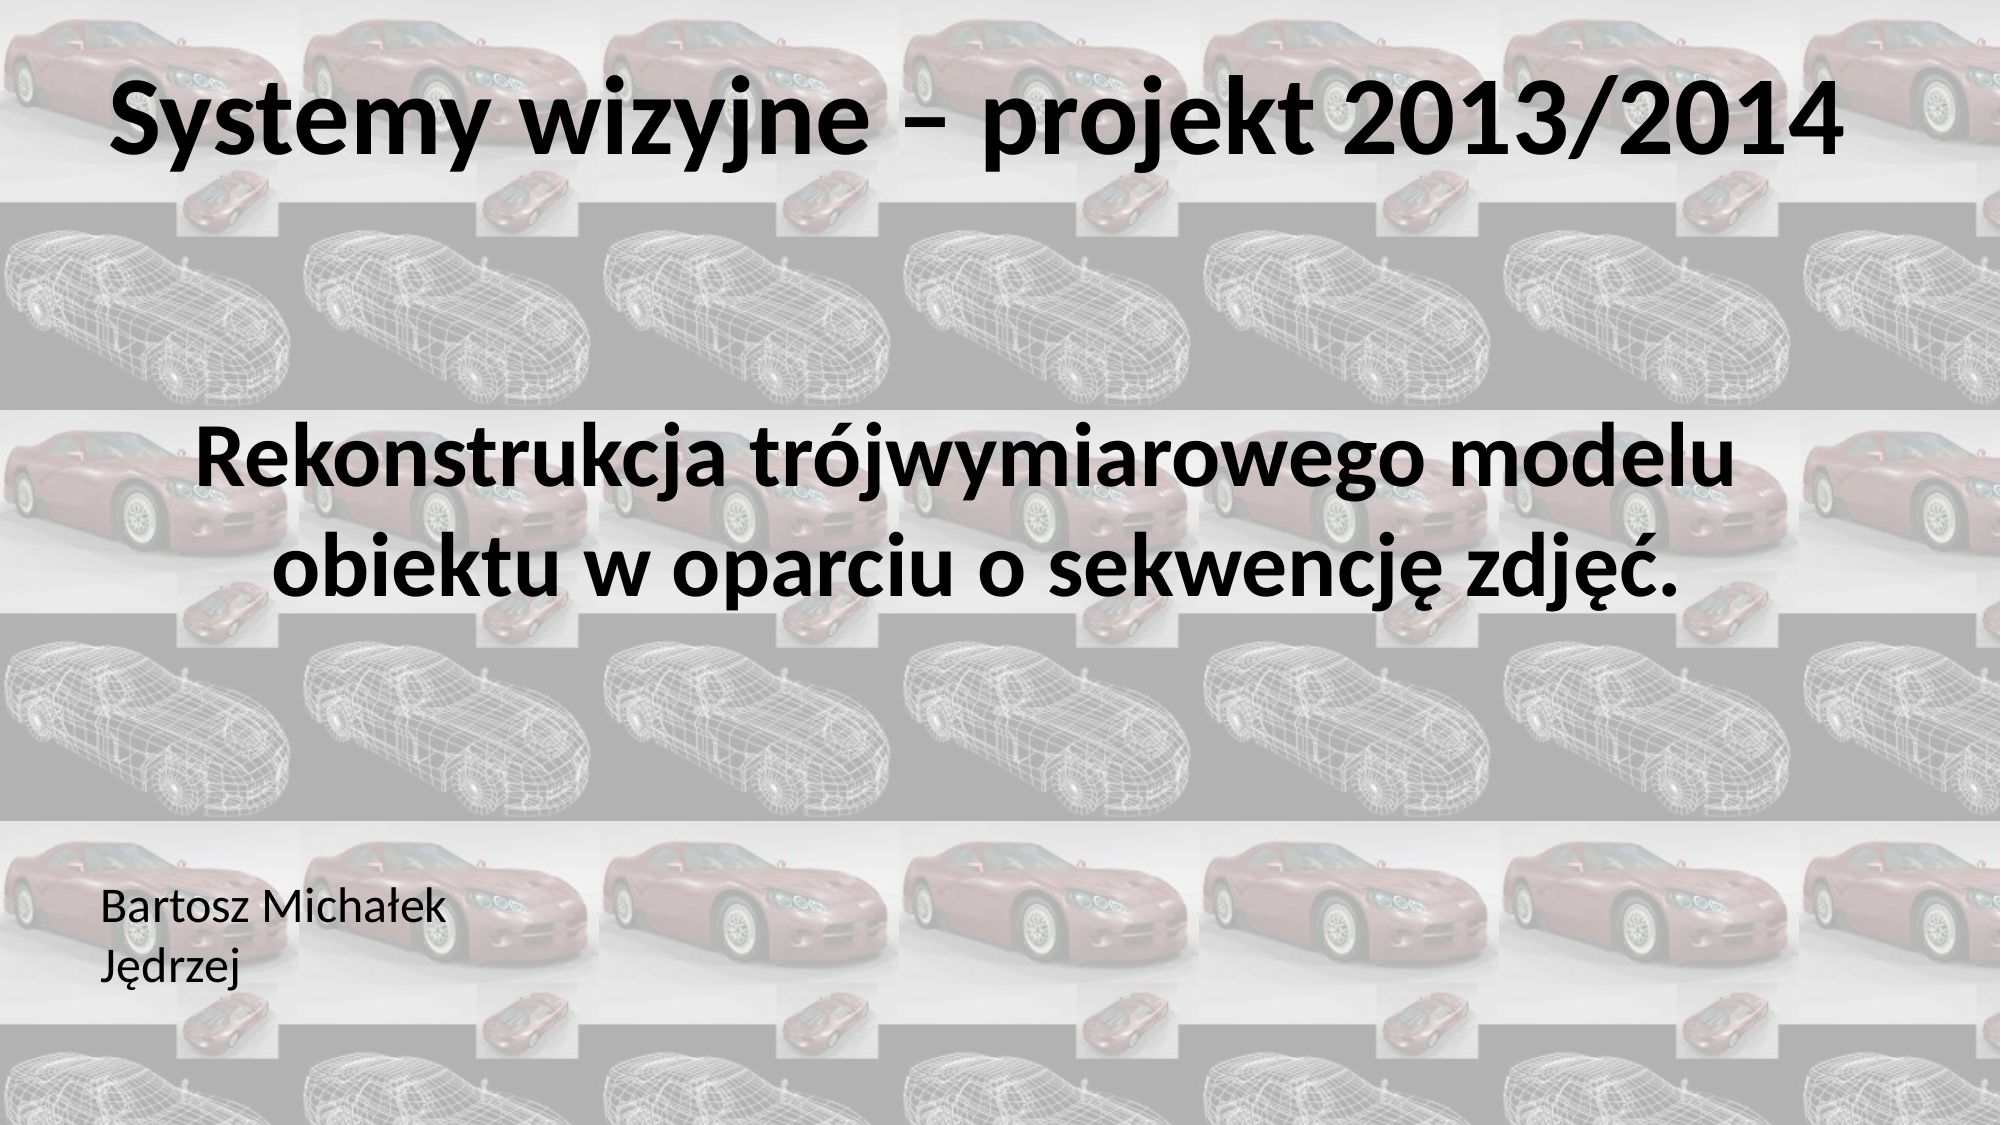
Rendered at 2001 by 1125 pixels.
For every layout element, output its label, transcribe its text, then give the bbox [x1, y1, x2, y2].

text_box Systemy wizyjne – projekt 2013/2014 [93, 34, 1863, 185]
text_box Rekonstrukcja trójwymiarowego modelu obiektu w oparciu o sekwencję zdjęć. [179, 386, 1776, 622]
text_box Bartosz Michałek Jędrzej [86, 865, 464, 1001]
